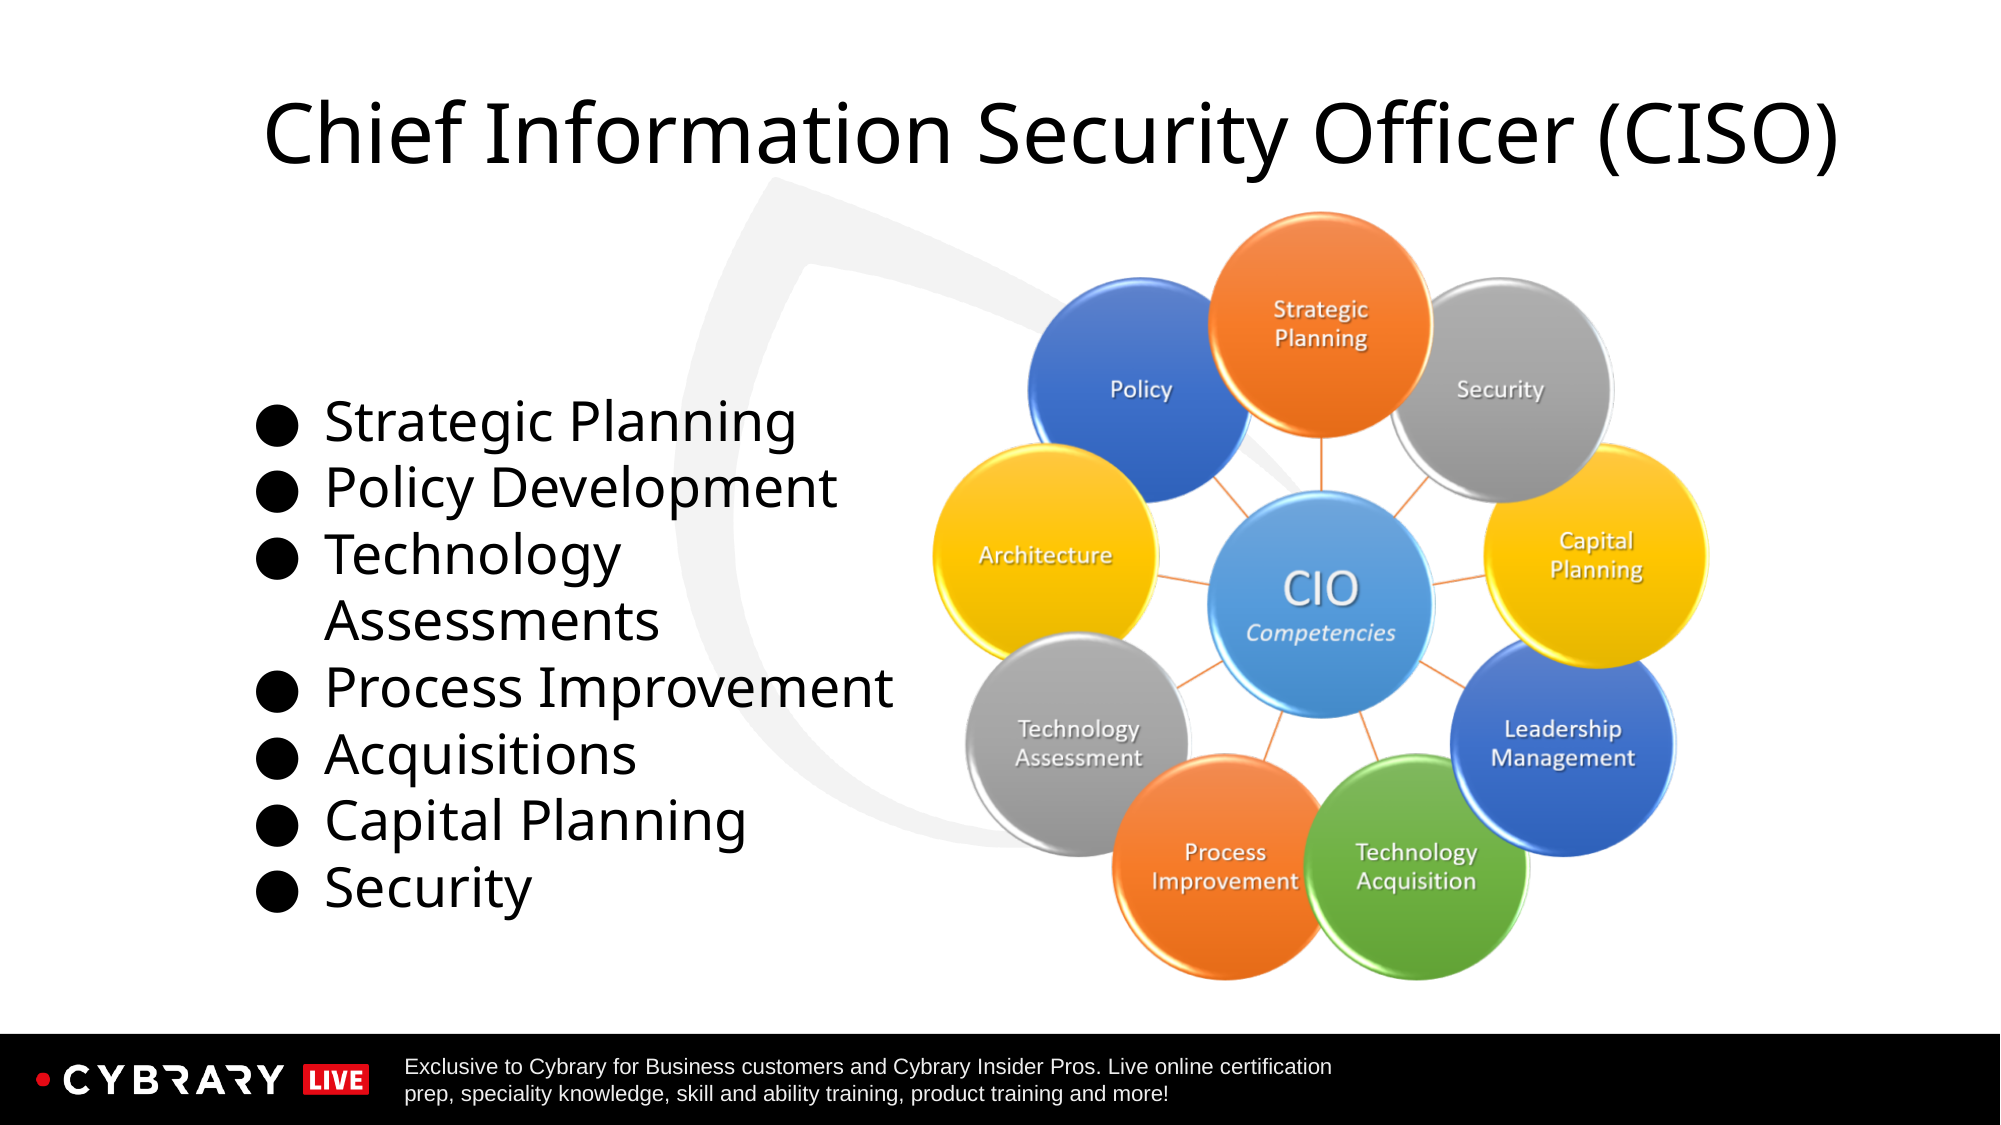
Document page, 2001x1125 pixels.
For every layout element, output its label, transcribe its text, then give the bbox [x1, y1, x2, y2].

text_box Chief Information Security Officer (CISO) [159, 78, 1841, 159]
picture [673, 177, 1711, 982]
text_box Strategic Planning Policy Development Technology Assessments Process Improvement Acquisitions Capital Planning Security [208, 377, 926, 765]
picture [36, 1064, 369, 1095]
